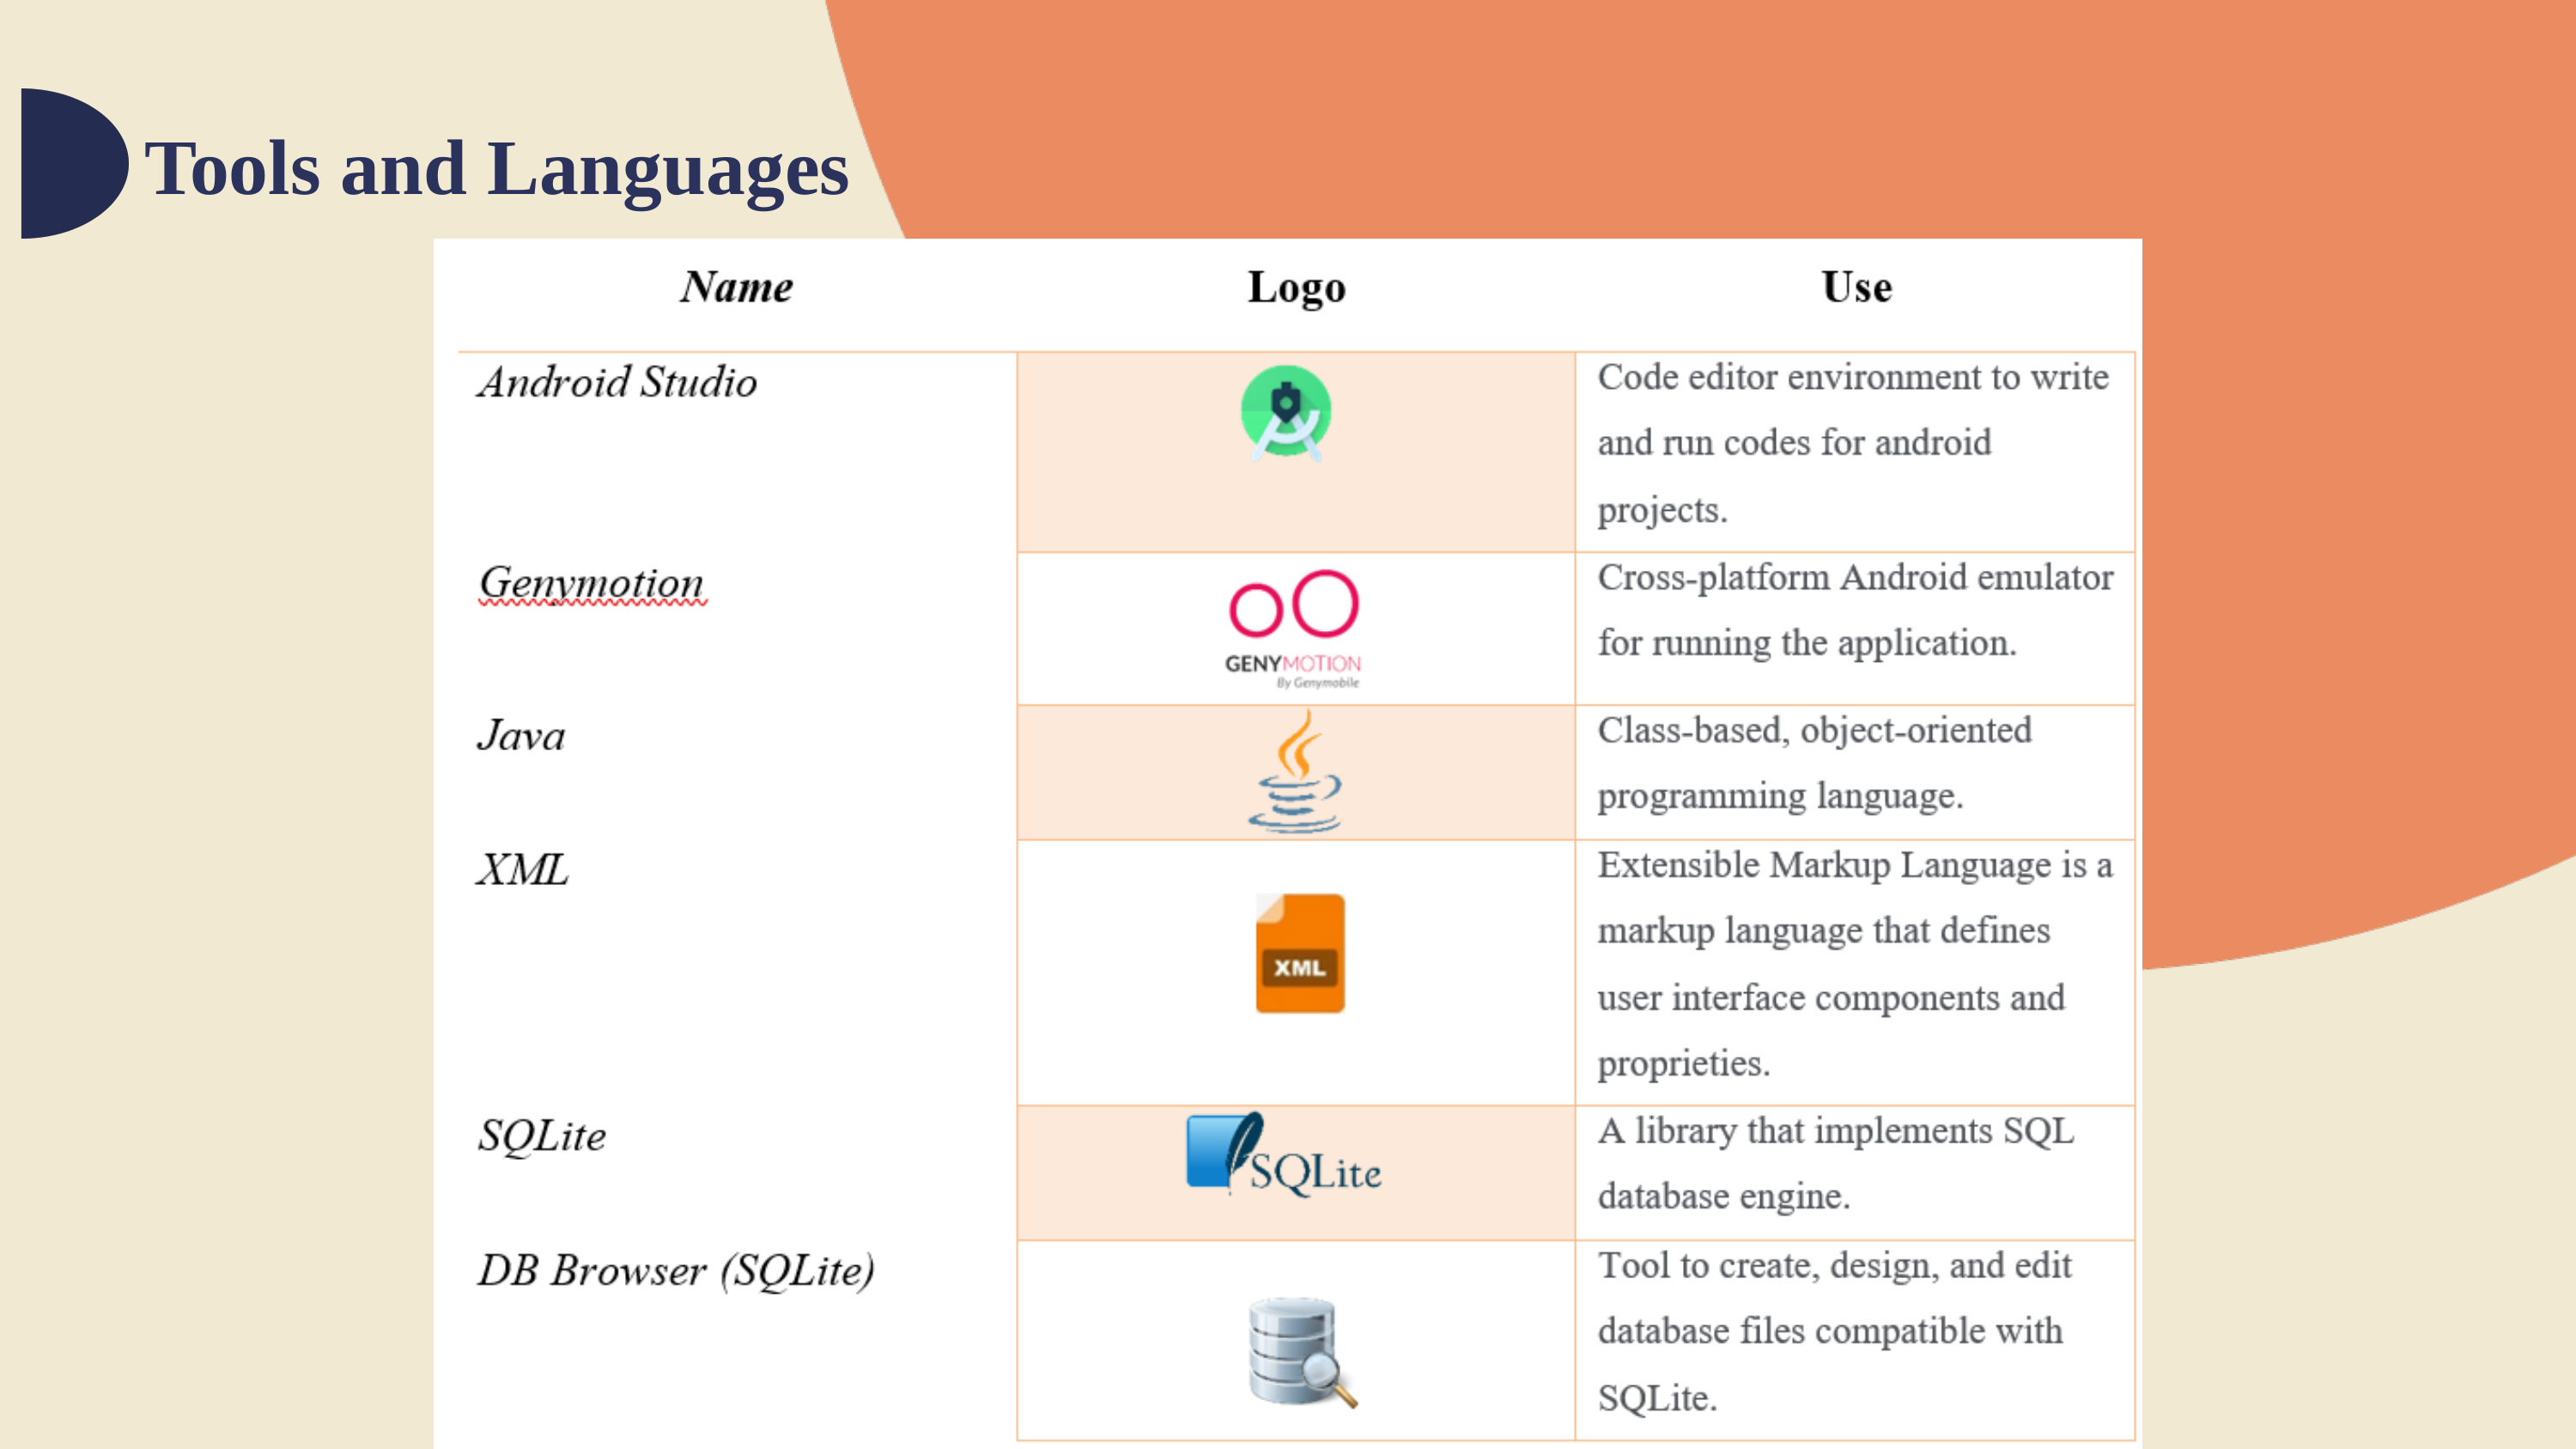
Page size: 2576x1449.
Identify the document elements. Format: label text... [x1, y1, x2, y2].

text_box Tools and Languages [132, 109, 729, 217]
picture [21, 88, 130, 239]
picture [433, 0, 2576, 1449]
